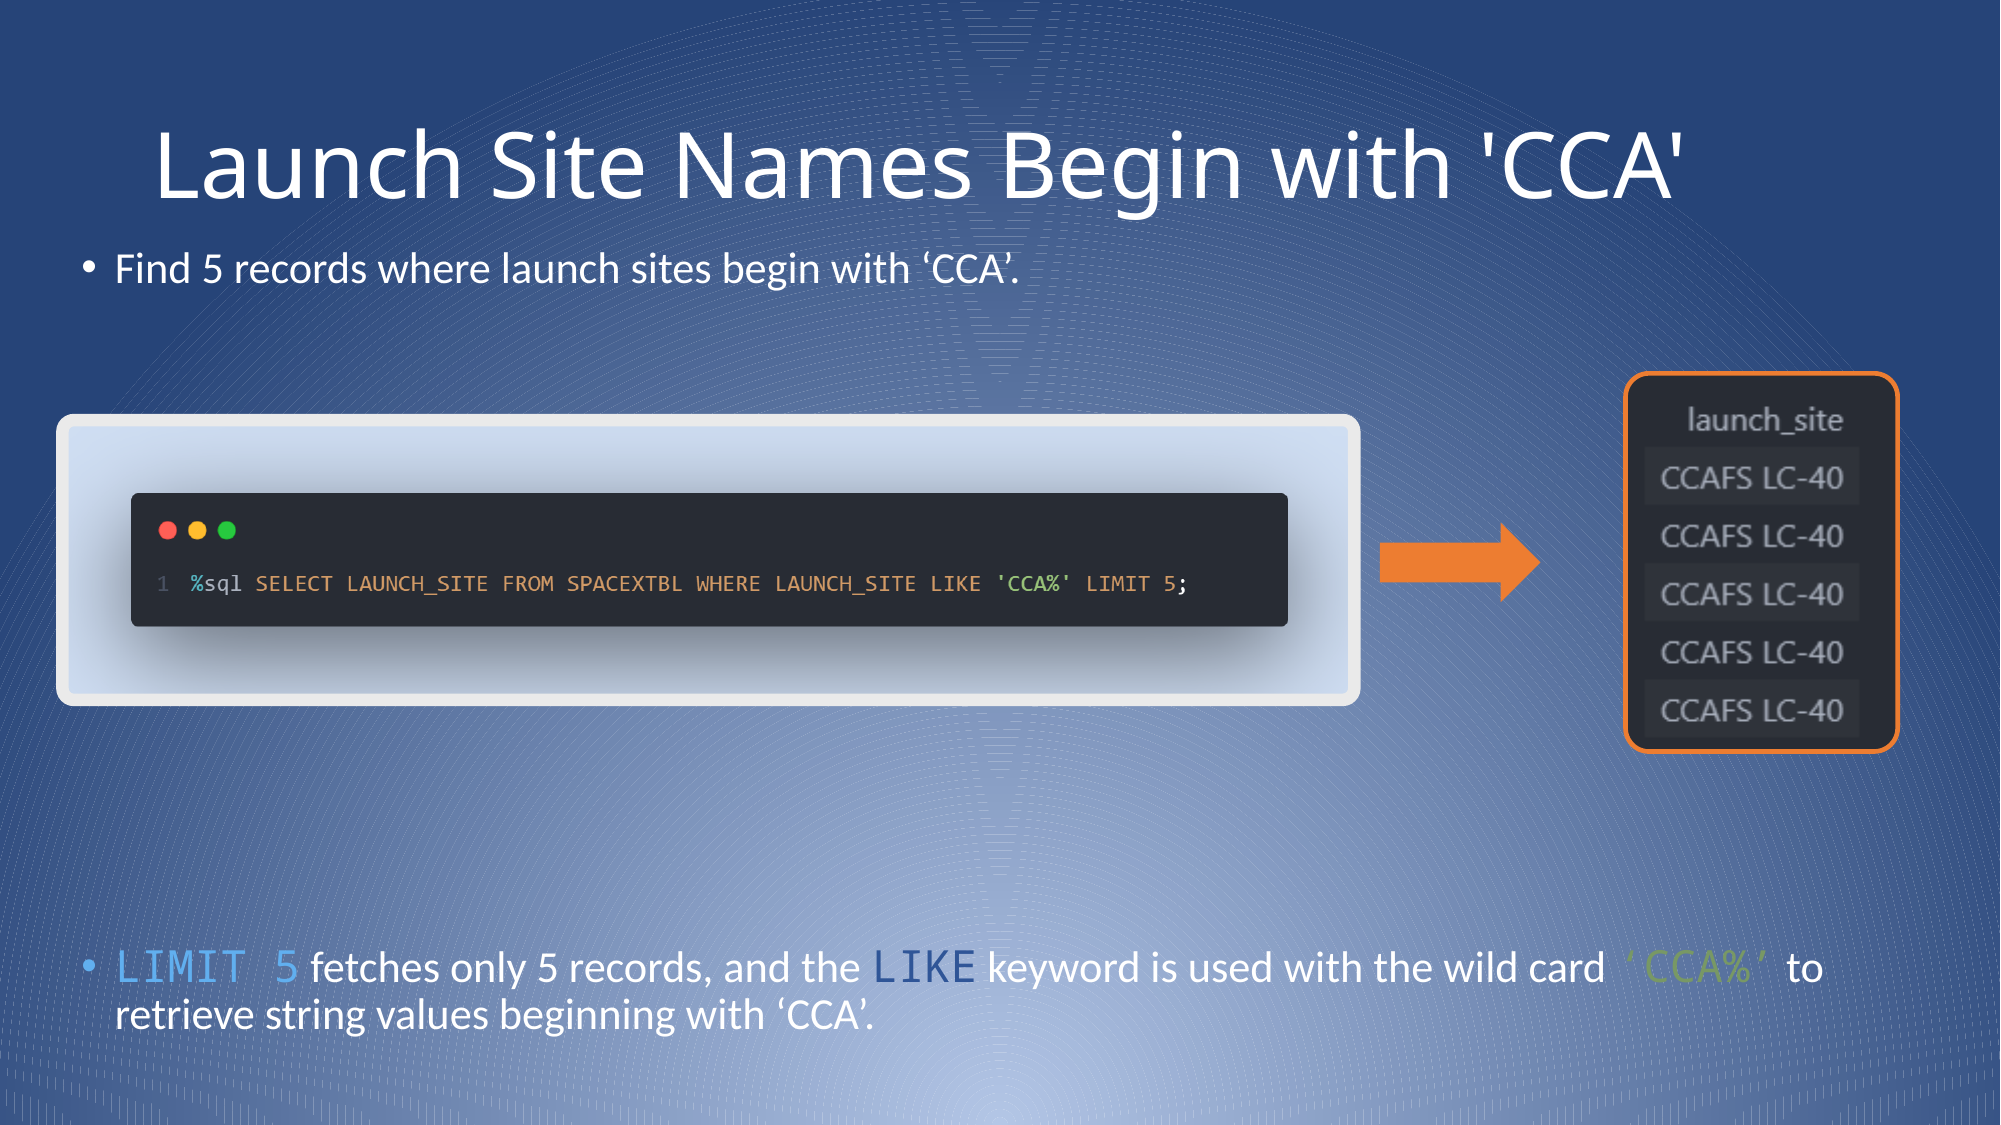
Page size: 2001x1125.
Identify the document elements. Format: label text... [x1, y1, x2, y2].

picture [1625, 373, 1898, 752]
list Find 5 records where launch sites begin with ‘CCA’. LIMIT 5 fetches only 5 records, and the LIKE keyword is used with the wild card ‘CCA%’ to retrieve string values beginning with ‘CCA’. [66, 237, 1938, 1050]
picture [62, 420, 1355, 700]
text_box [1378, 520, 1542, 605]
title Launch Site Names Begin with 'CCA' [137, 59, 1863, 237]
